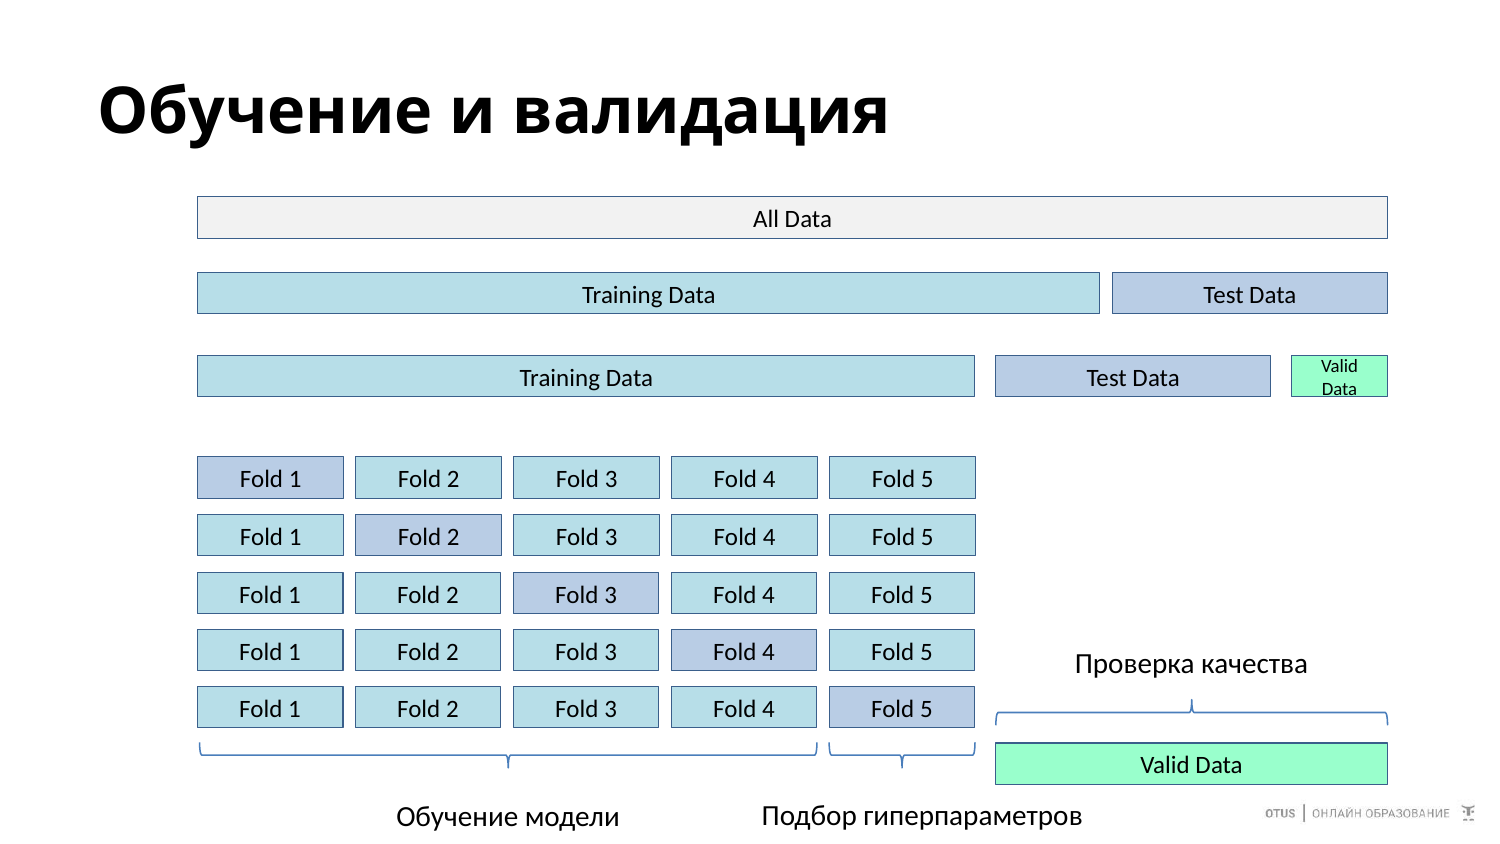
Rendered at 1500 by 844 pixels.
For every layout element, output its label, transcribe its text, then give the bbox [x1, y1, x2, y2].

text_box Обучение модели [381, 790, 636, 840]
text_box Fold 5 [827, 627, 977, 673]
text_box Test Data [994, 353, 1273, 399]
text_box Fold 5 [828, 455, 978, 500]
text_box [828, 742, 976, 769]
text_box Fold 3 [511, 627, 661, 673]
title Обучение и валидация [82, 54, 1480, 234]
text_box Подбор гиперпараметров [746, 788, 1098, 839]
text_box Fold 1 [196, 513, 346, 558]
text_box Fold 2 [353, 570, 503, 616]
text_box Training Data [196, 271, 1102, 316]
text_box Проверка качества [1059, 636, 1324, 687]
text_box Fold 2 [354, 513, 504, 558]
picture [1262, 799, 1475, 825]
text_box Test Data [1110, 271, 1390, 316]
text_box Fold 4 [670, 455, 820, 500]
text_box Fold 5 [827, 570, 977, 616]
text_box Fold 2 [353, 627, 503, 673]
text_box Fold 1 [196, 455, 346, 500]
text_box [995, 698, 1389, 726]
text_box Fold 2 [354, 455, 504, 500]
text_box Fold 4 [669, 627, 819, 673]
text_box Fold 3 [511, 570, 661, 616]
text_box Fold 1 [195, 627, 345, 673]
text_box Fold 2 [353, 684, 503, 730]
text_box Fold 5 [827, 684, 977, 730]
text_box Fold 1 [195, 570, 345, 616]
text_box Valid Data [994, 741, 1389, 786]
text_box Fold 4 [669, 684, 819, 730]
text_box Training Data [196, 353, 977, 399]
text_box [198, 742, 818, 769]
text_box Fold 4 [669, 570, 819, 616]
text_box Fold 4 [670, 513, 820, 558]
text_box All Data [196, 195, 1389, 240]
text_box Fold 5 [828, 513, 978, 558]
text_box Fold 3 [512, 513, 662, 558]
text_box Fold 3 [512, 455, 662, 500]
text_box Fold 1 [195, 684, 345, 730]
text_box Fold 3 [511, 684, 661, 730]
text_box Valid Data [1290, 353, 1390, 399]
